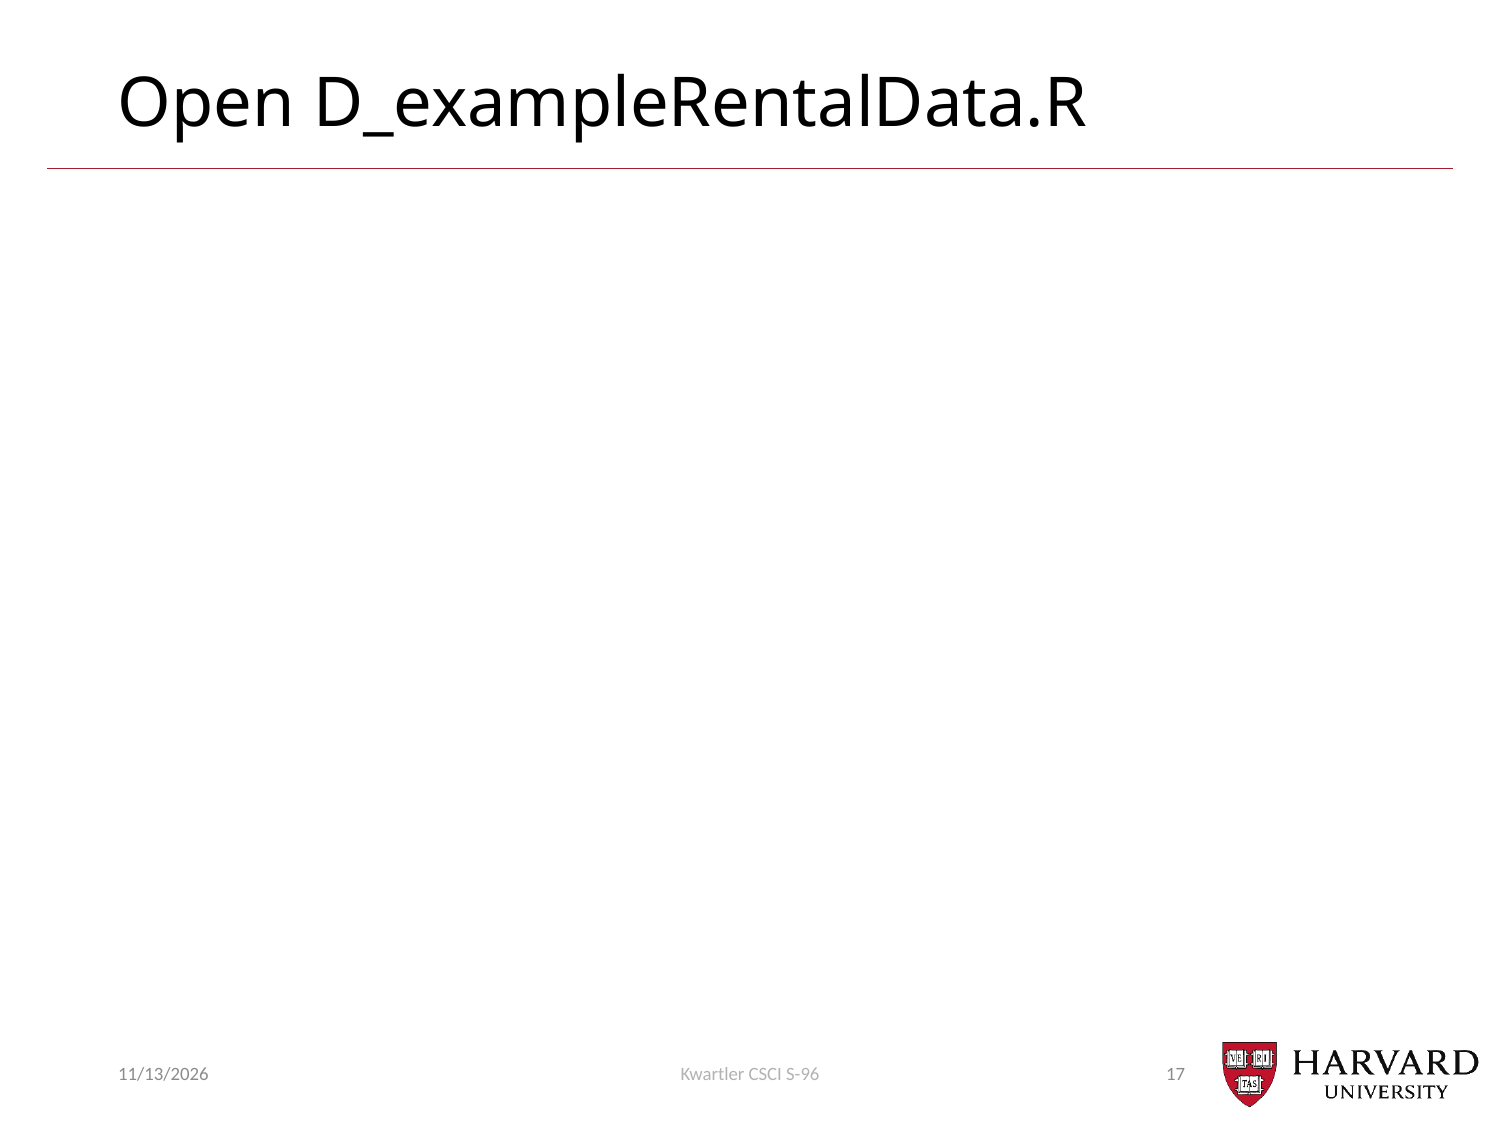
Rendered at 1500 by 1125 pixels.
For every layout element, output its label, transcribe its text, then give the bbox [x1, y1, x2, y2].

footer Kwartler CSCI S-96 [496, 1042, 1004, 1103]
title Open D_exampleRentalData.R [103, 59, 1397, 157]
slide_number 17 [1059, 1042, 1200, 1103]
picture [1200, 1024, 1500, 1125]
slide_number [103, 1042, 441, 1103]
